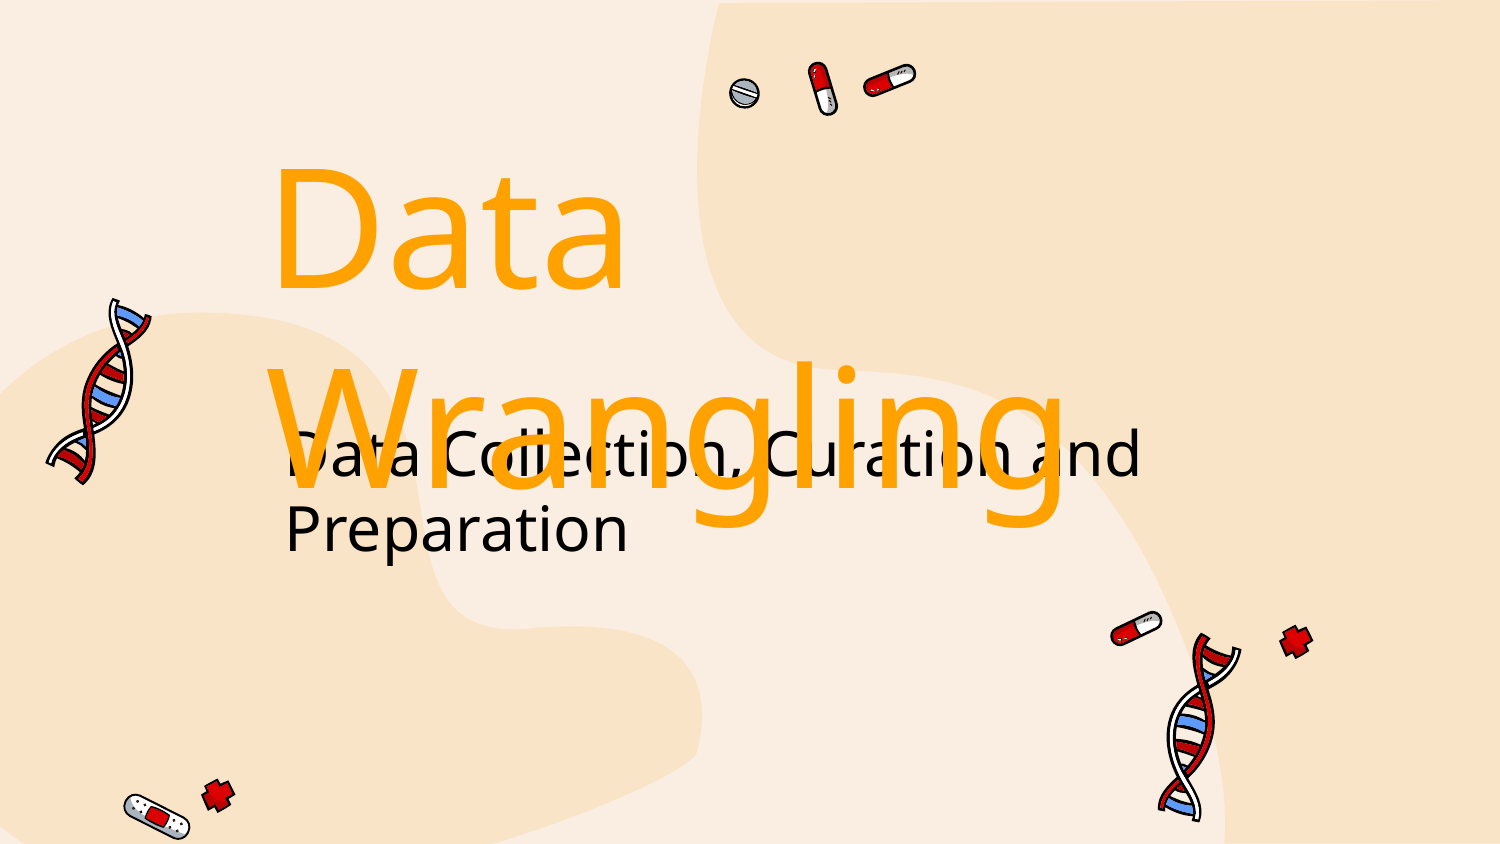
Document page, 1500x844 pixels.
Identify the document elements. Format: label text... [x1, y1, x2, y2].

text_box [726, 77, 762, 109]
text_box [872, 53, 907, 108]
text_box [1119, 601, 1153, 656]
title Data Wrangling [250, 221, 1314, 422]
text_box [200, 778, 236, 814]
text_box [120, 802, 194, 831]
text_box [806, 61, 841, 116]
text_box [1160, 632, 1239, 823]
title Data Collection, Curation and Preparation [269, 422, 1314, 573]
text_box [59, 296, 138, 487]
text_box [1278, 624, 1314, 660]
